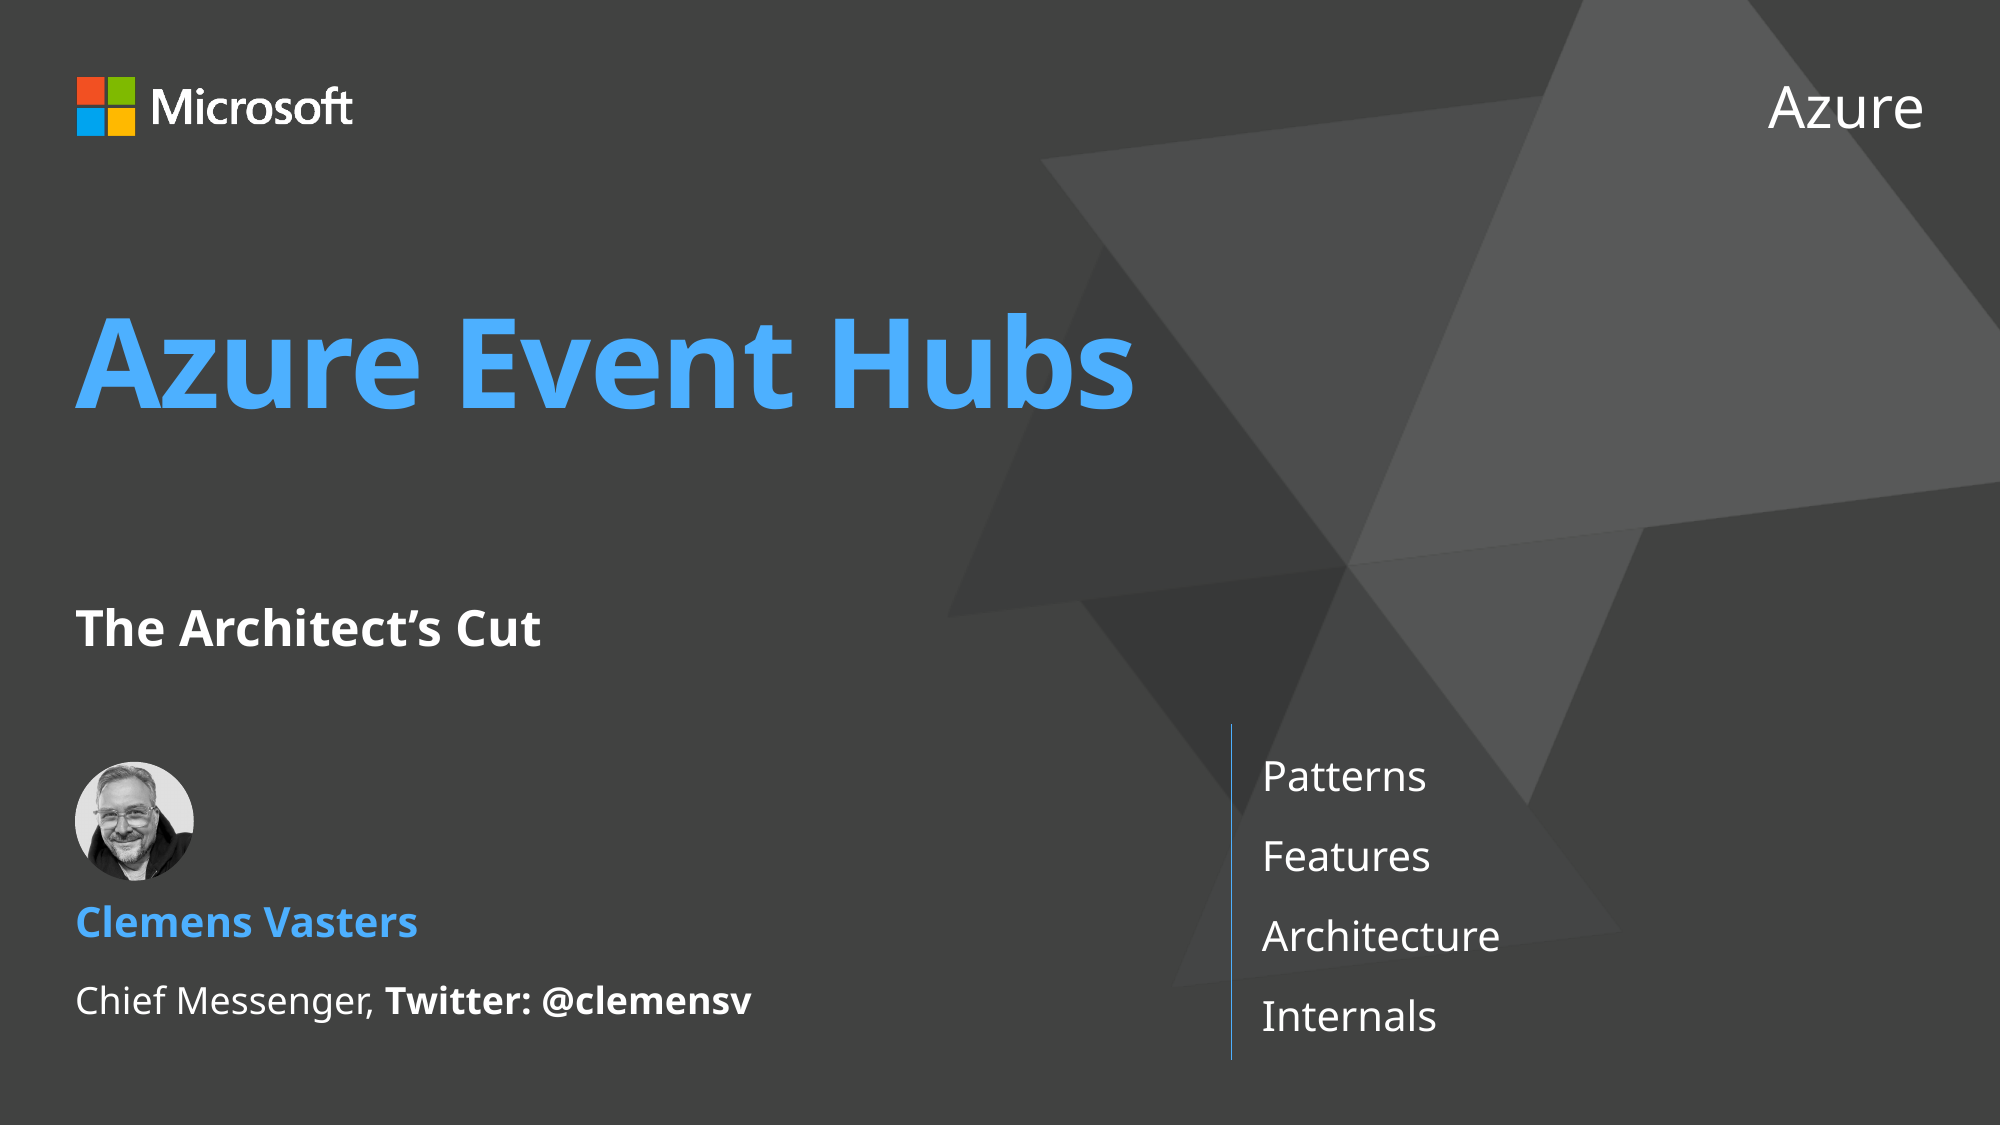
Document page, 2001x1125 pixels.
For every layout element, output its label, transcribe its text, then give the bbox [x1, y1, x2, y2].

list Clemens Vasters [75, 881, 657, 945]
title Azure Event Hubs [75, 306, 1925, 537]
list Chief Messenger, Twitter: @clemensv [75, 945, 824, 1068]
picture [74, 761, 194, 881]
picture [72, 41, 390, 171]
list The Architect’s Cut [75, 537, 1925, 657]
list Patterns Features Architecture Internals [1231, 724, 1925, 1060]
